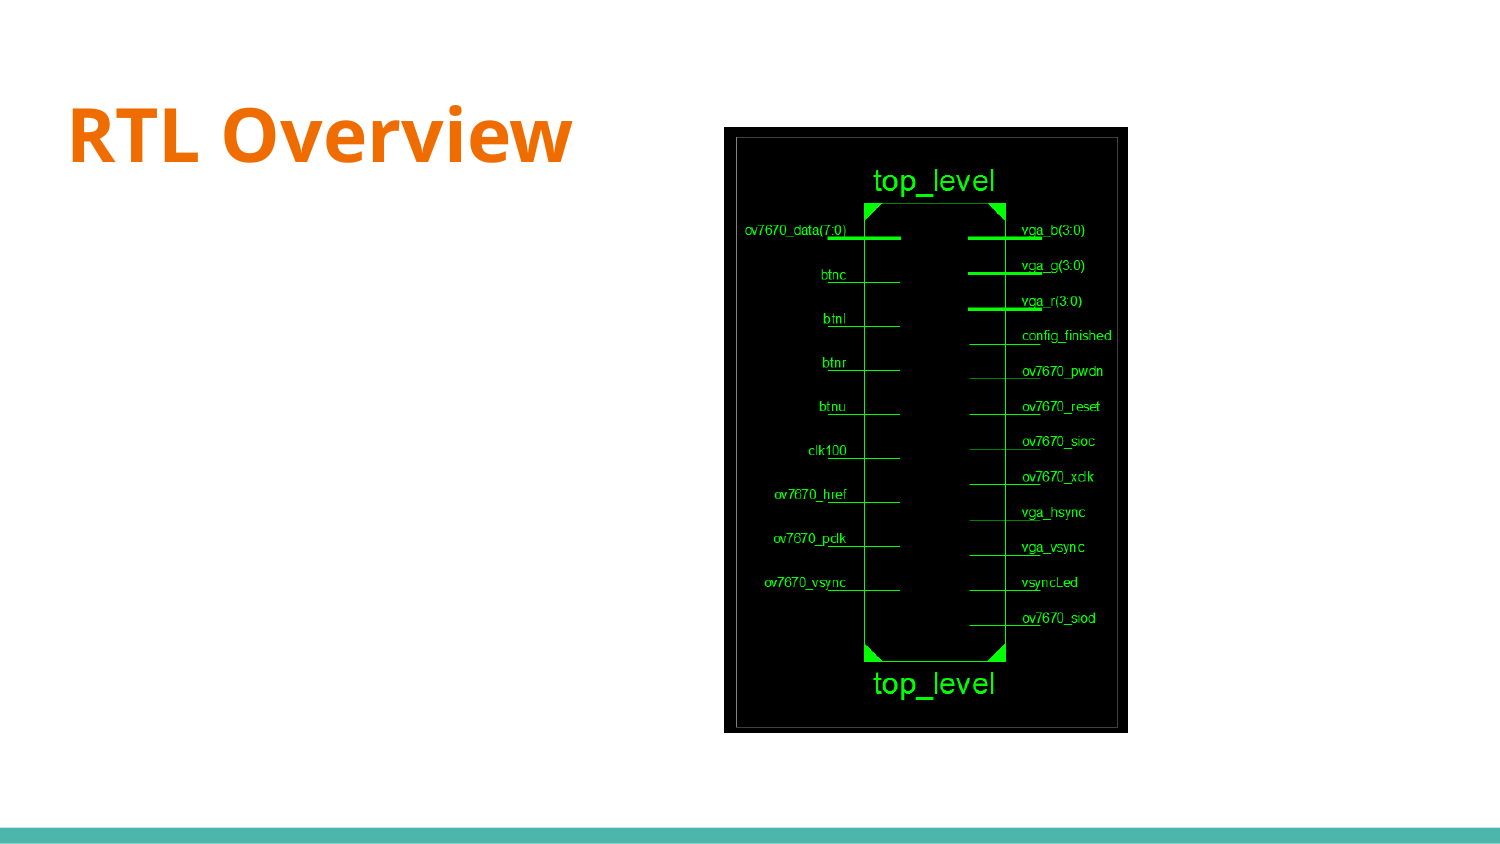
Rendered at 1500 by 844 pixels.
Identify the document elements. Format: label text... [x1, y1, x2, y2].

picture [724, 127, 1128, 733]
title RTL Overview [51, 72, 1449, 189]
